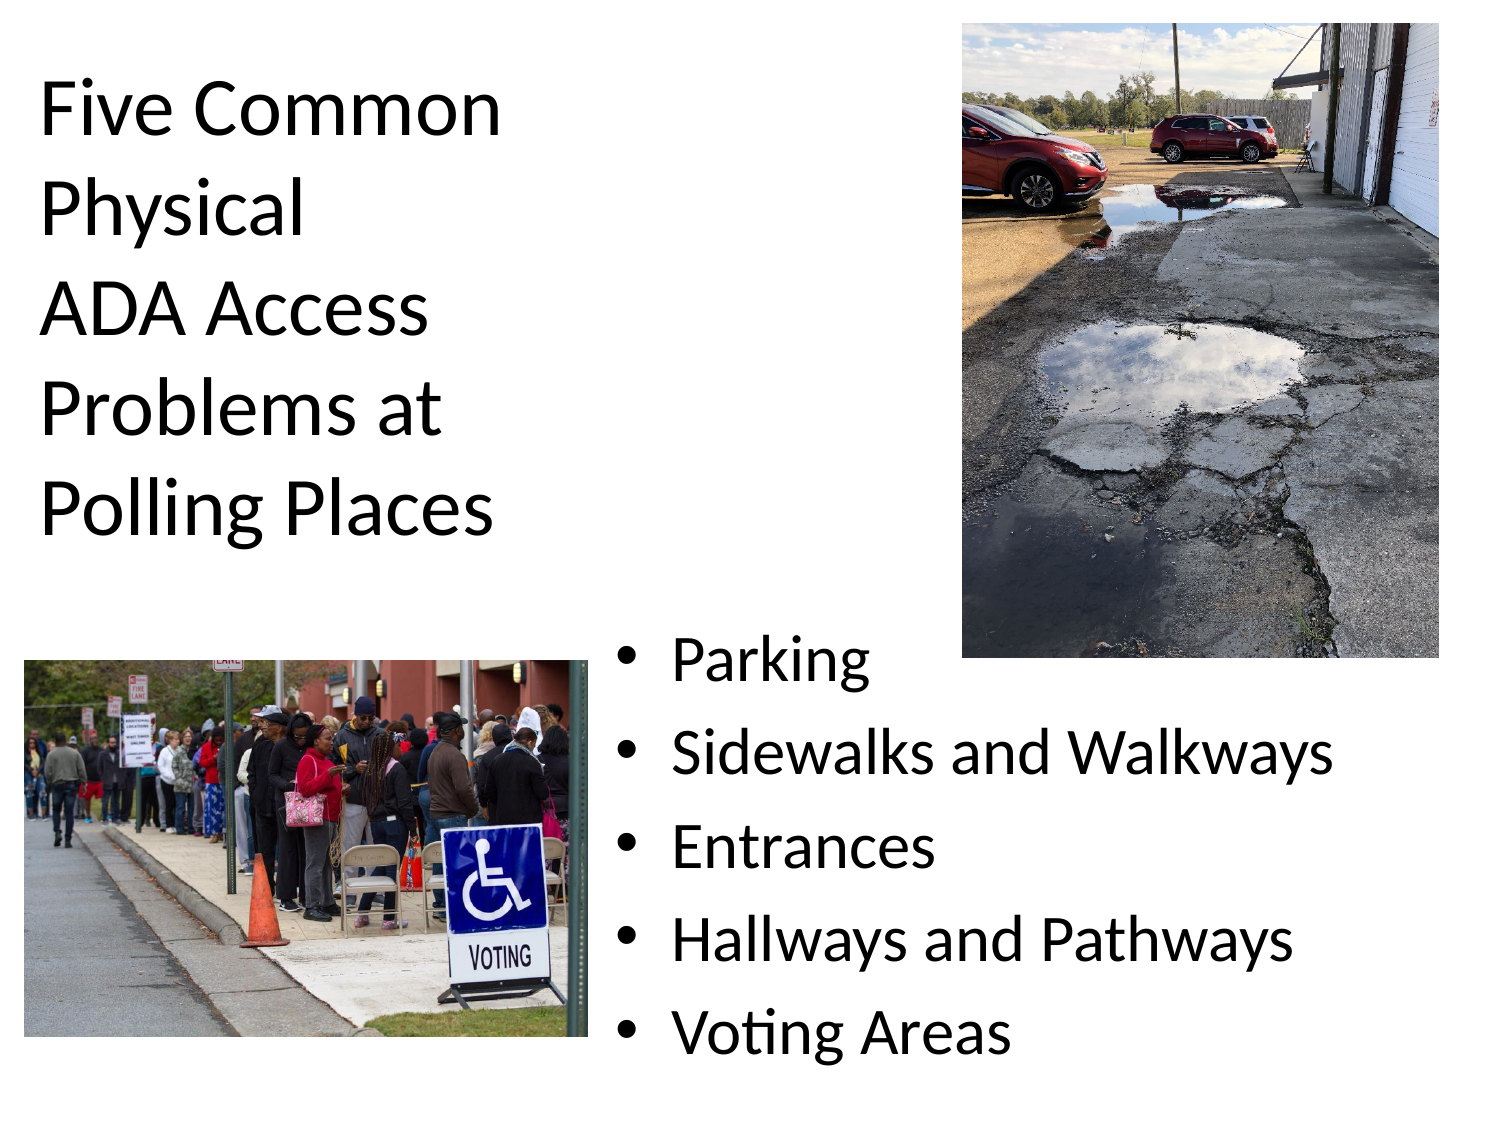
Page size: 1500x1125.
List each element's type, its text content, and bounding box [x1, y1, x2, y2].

picture [962, 22, 1439, 658]
list Five Common Physical ADA Access Problems at Polling Places [24, 44, 556, 608]
picture [24, 660, 588, 1037]
list Parking Sidewalks and Walkways Entrances Hallways and Pathways Voting Areas [600, 607, 1439, 1121]
